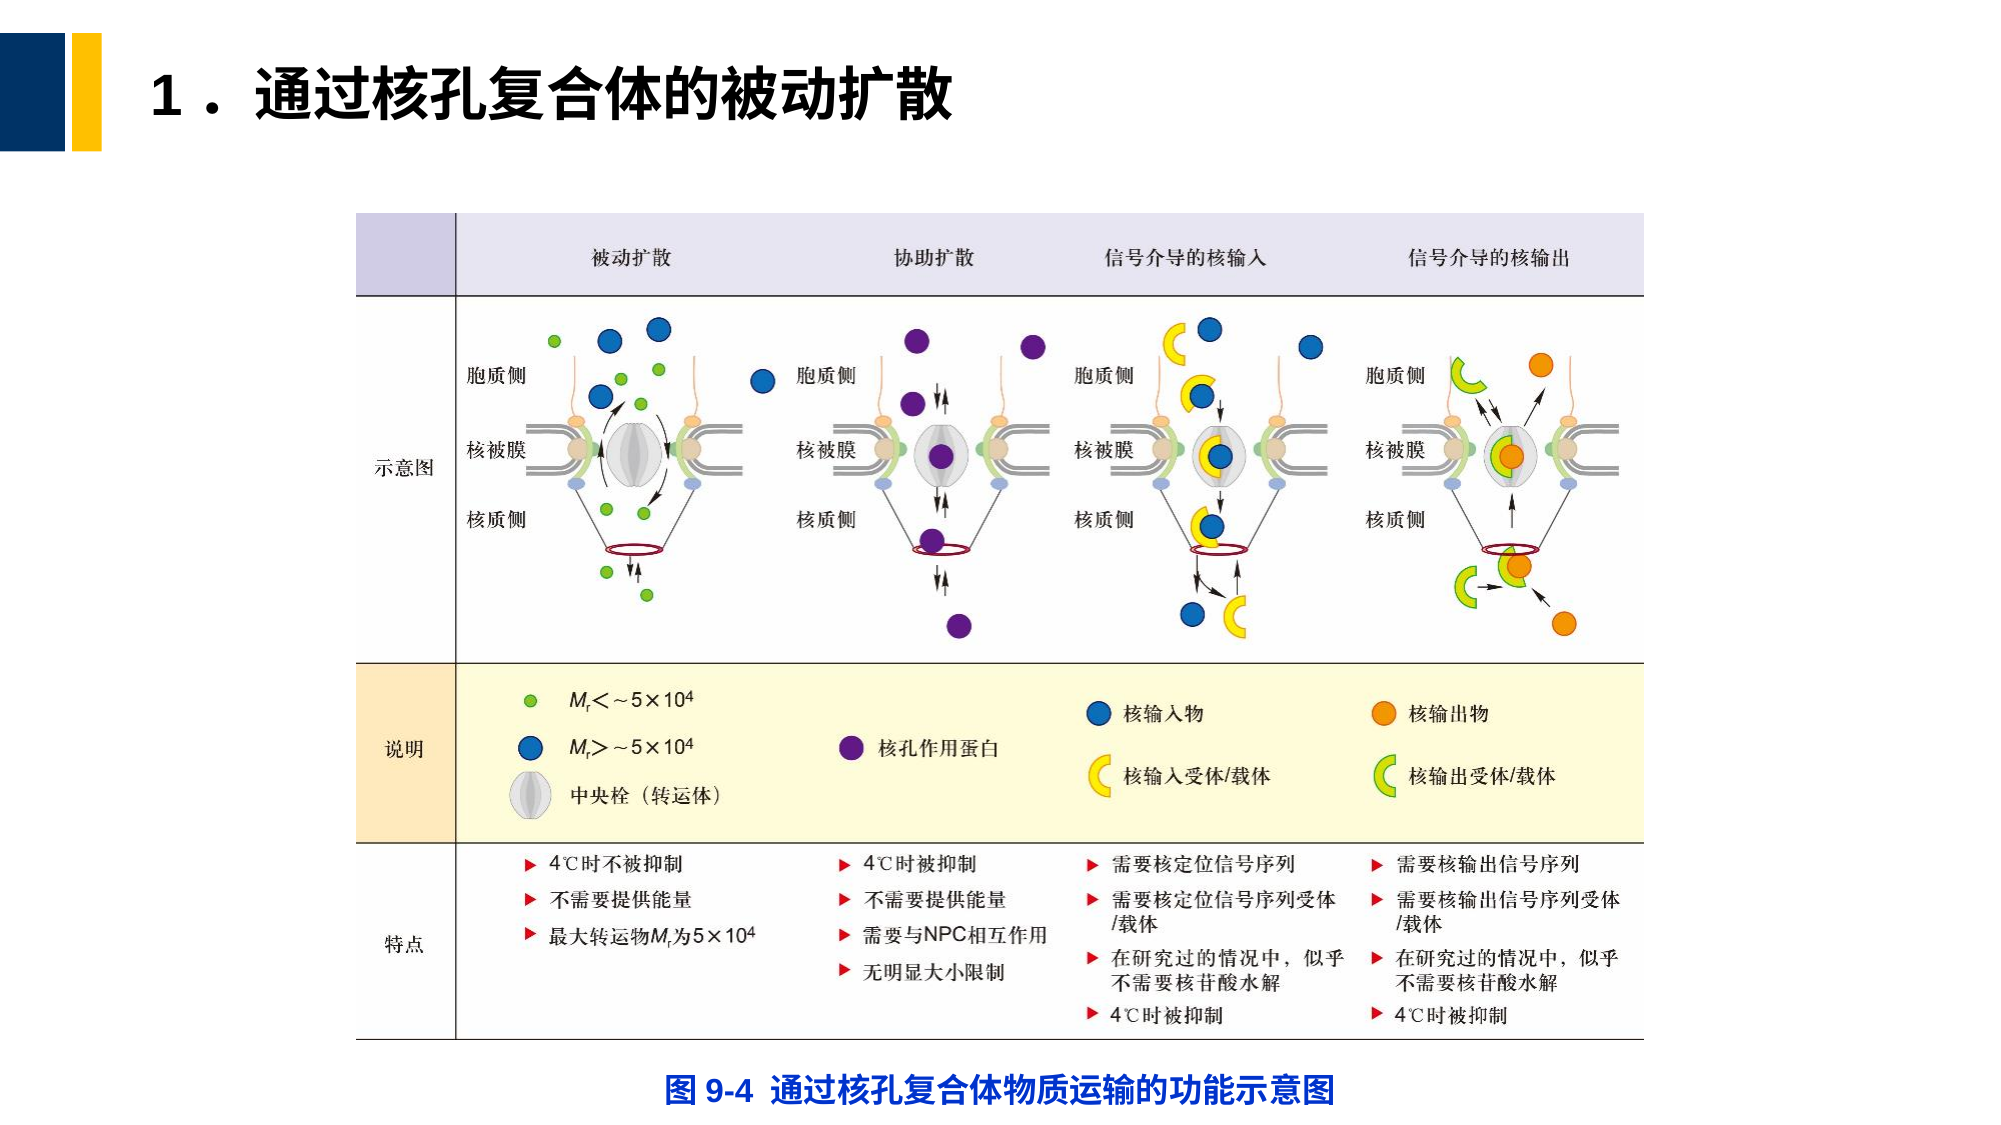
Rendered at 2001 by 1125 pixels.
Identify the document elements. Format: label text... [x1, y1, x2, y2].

picture [356, 213, 1644, 1040]
text_box 图9-4 通过核孔复合体物质运输的功能示意图 [614, 1061, 1386, 1116]
title 1．通过核孔复合体的被动扩散 [135, 33, 1950, 152]
